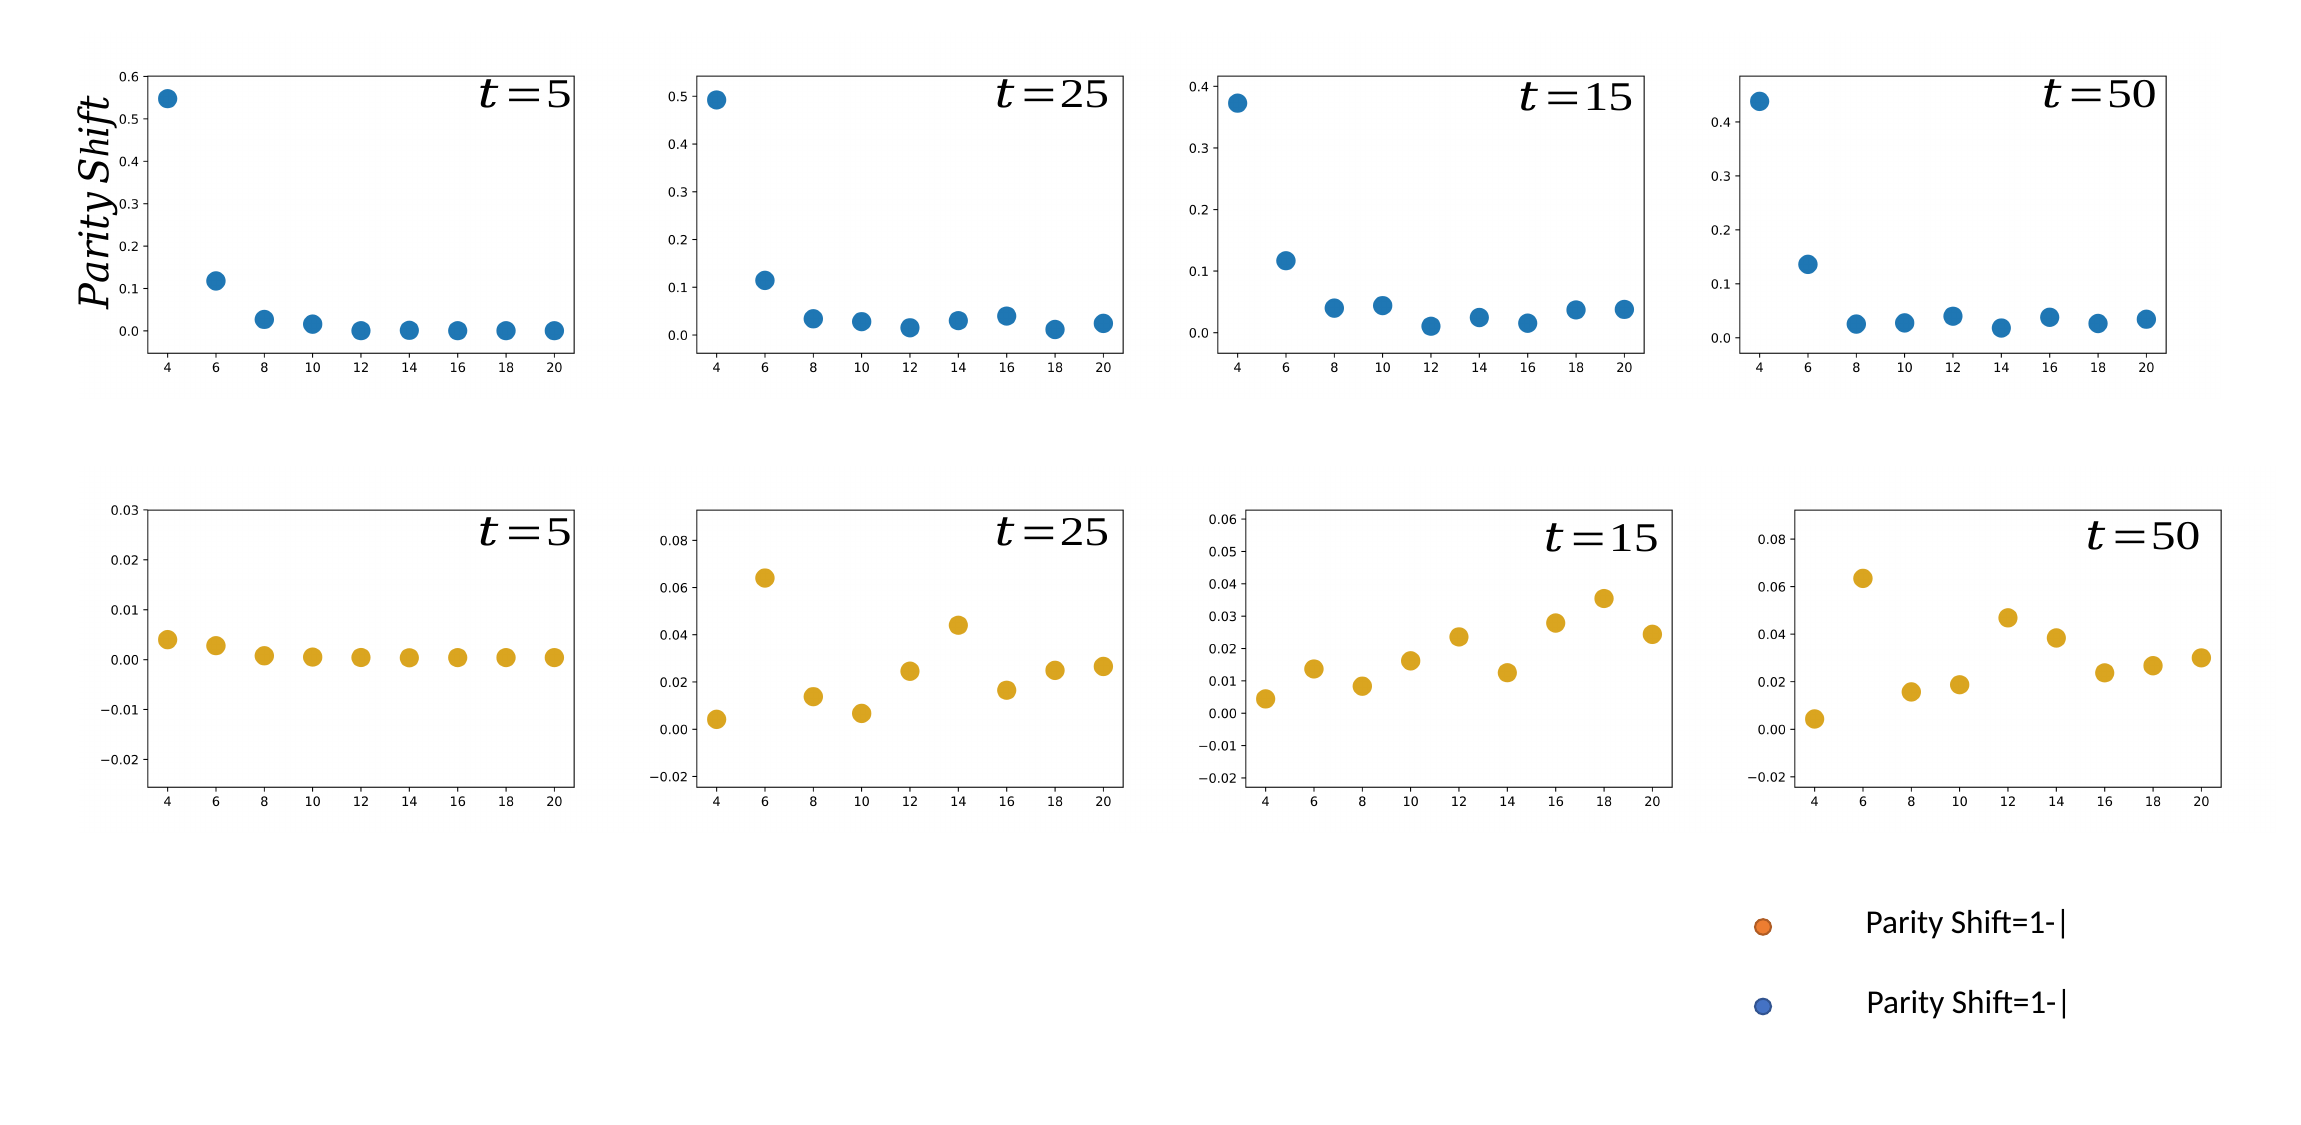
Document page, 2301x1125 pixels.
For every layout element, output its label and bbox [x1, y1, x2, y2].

text_box [1753, 997, 1773, 1016]
picture [79, 32, 2221, 399]
text_box [1753, 918, 1773, 936]
picture [79, 466, 2276, 833]
